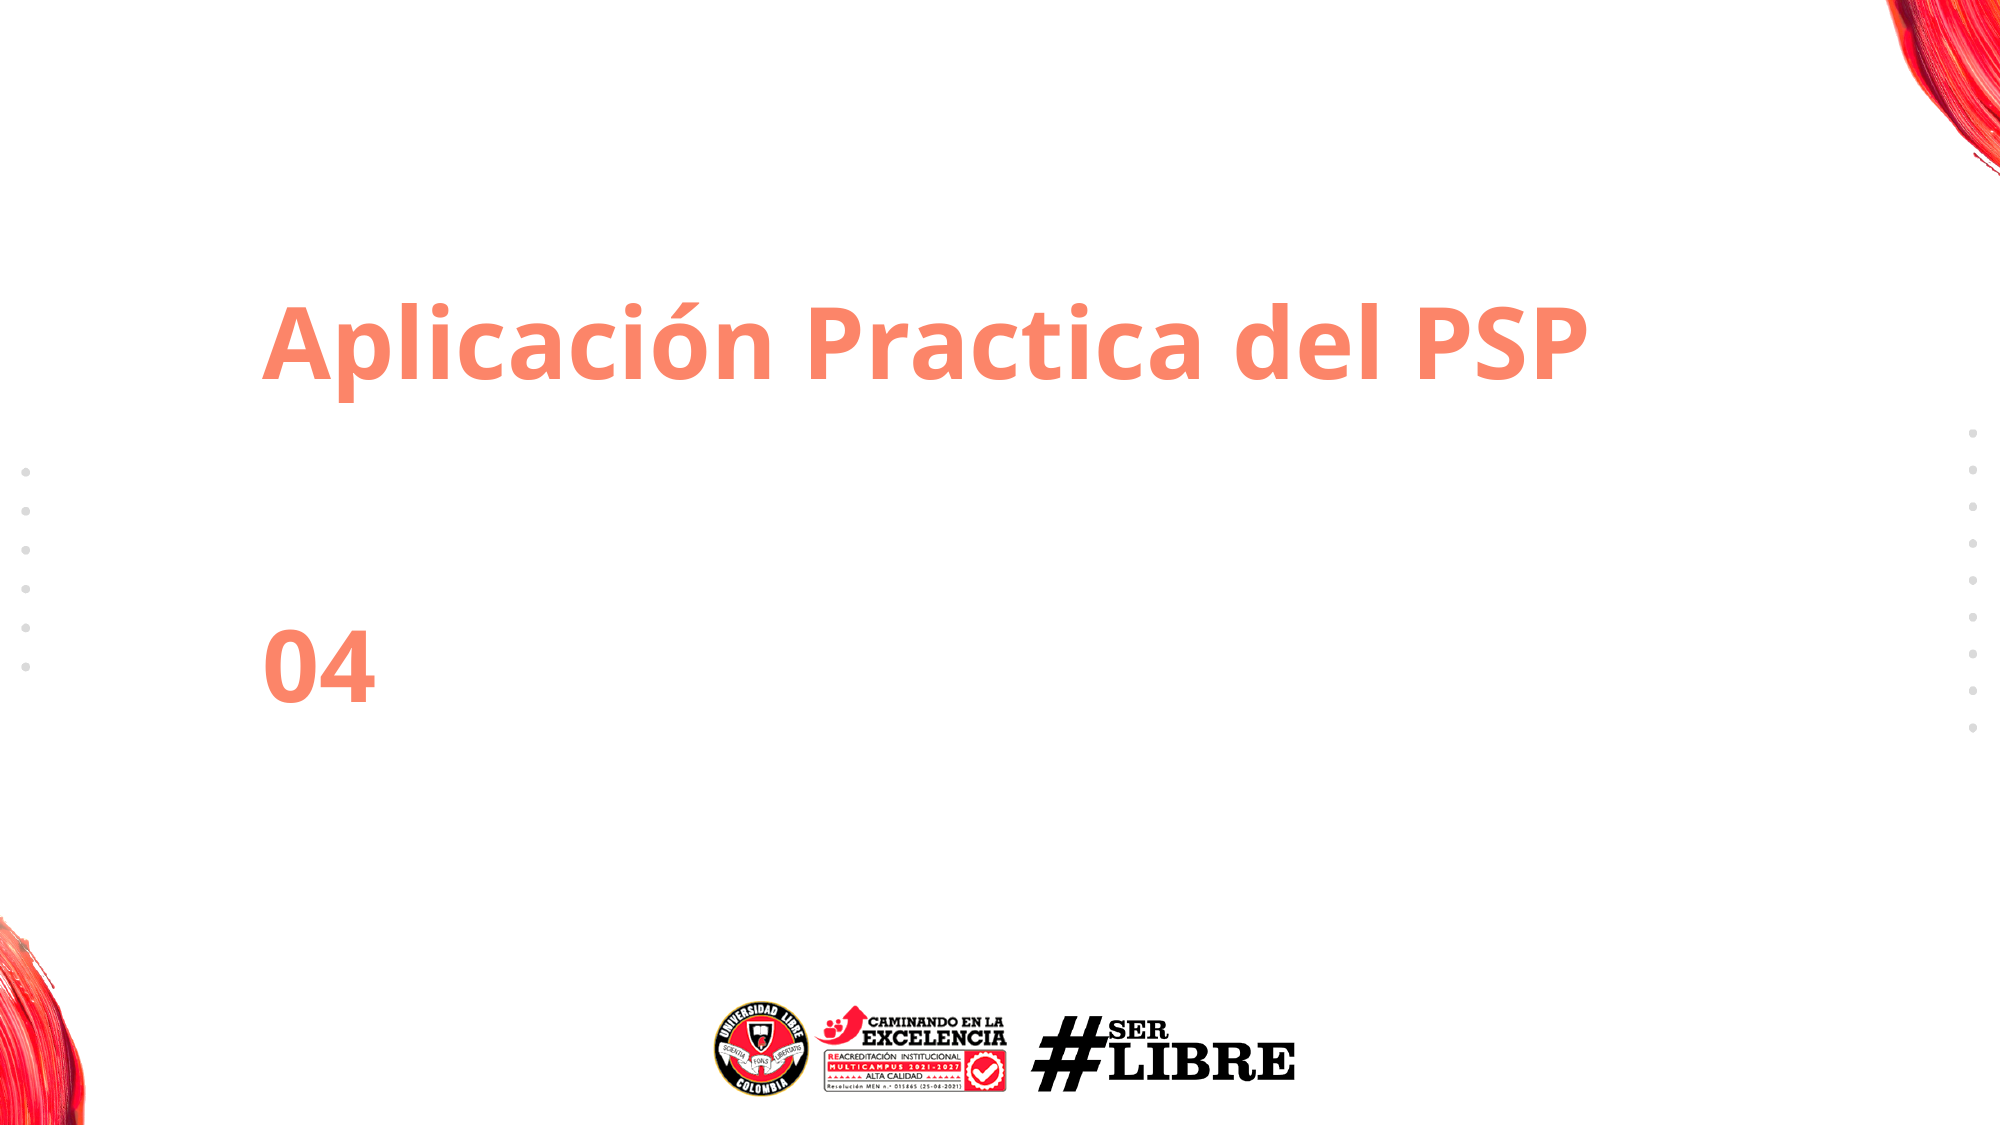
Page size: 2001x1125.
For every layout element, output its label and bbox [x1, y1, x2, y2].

list [0, 0, 2000, 1125]
